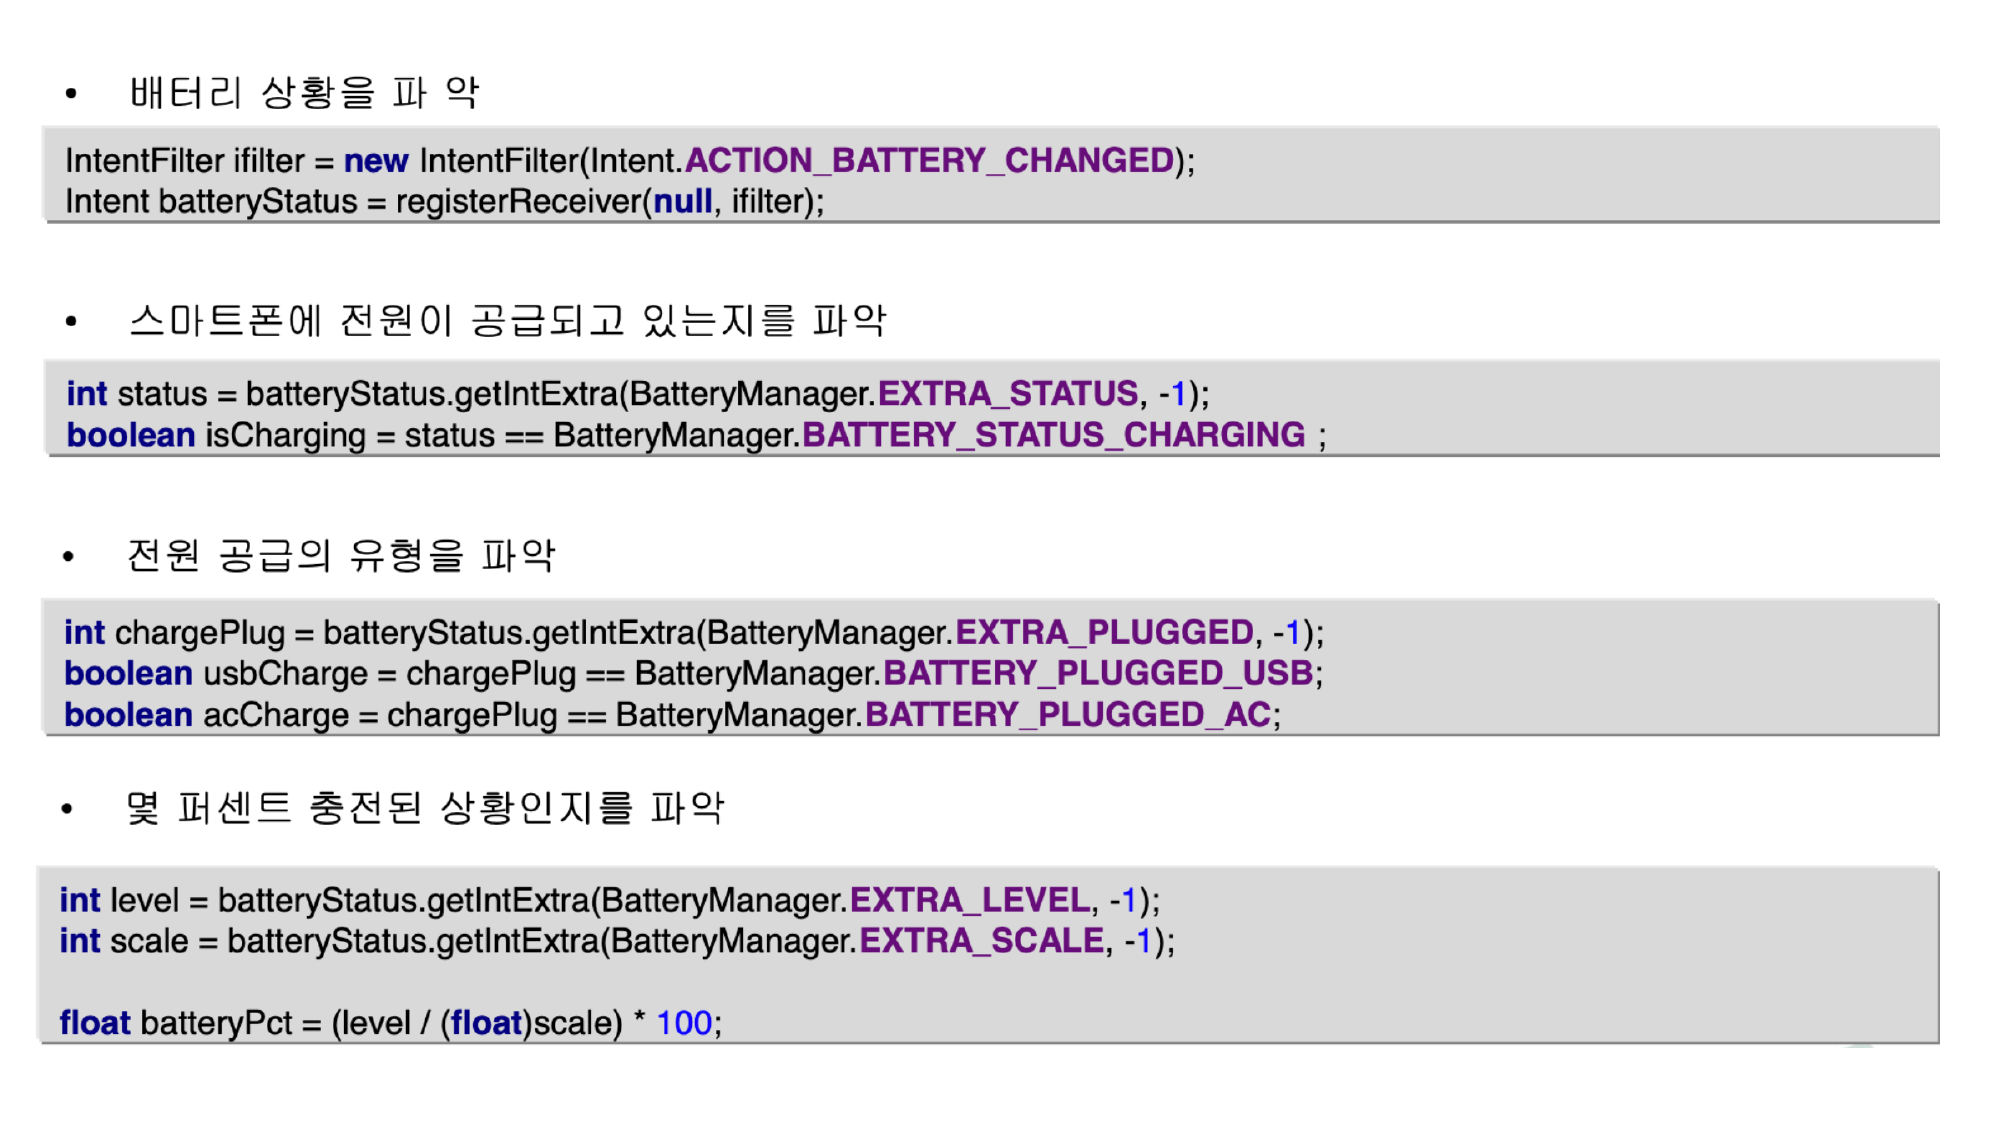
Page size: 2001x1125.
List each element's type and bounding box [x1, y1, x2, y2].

picture [15, 53, 1941, 1049]
